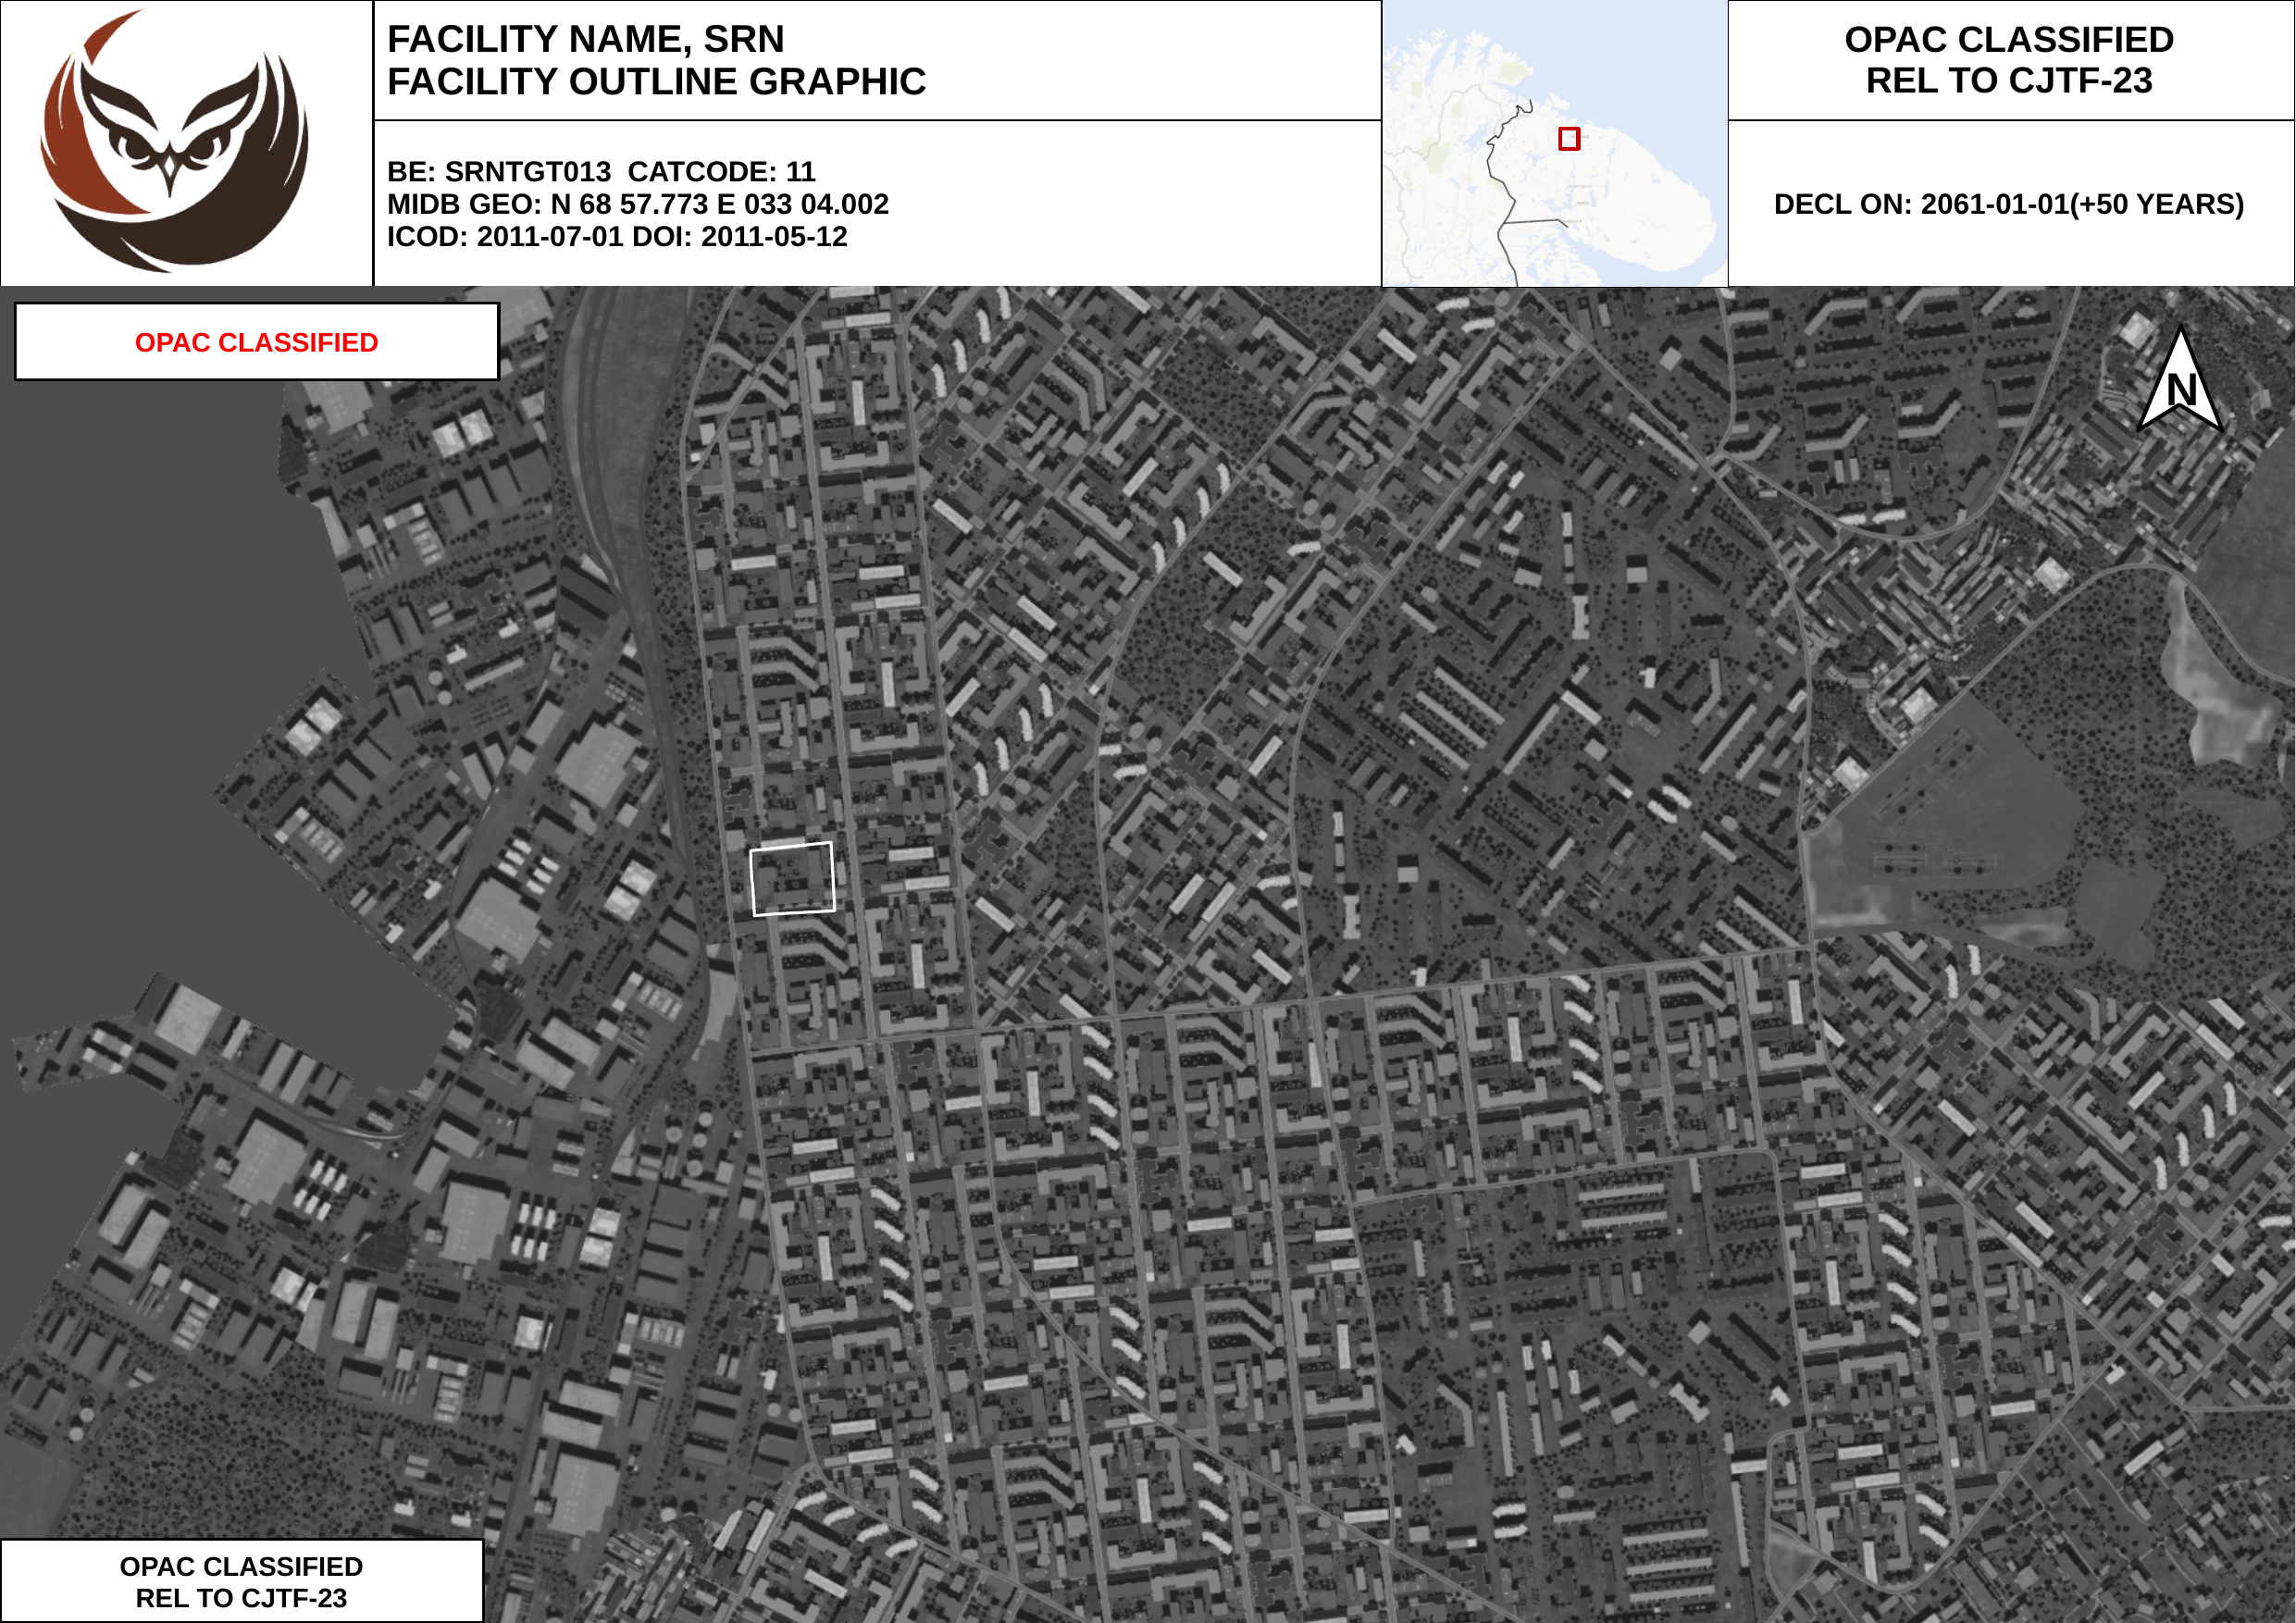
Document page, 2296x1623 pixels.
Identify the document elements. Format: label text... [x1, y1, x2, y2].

table_cell BE: SRNTGT013 CATCODE: 11 MIDB GEO: N 68 57.773 E 033 04.002 ICOD: 2011-07-01 DOI: 2011-05-12 [375, 121, 1377, 284]
table_header [341, 1, 372, 284]
picture [0, 0, 2296, 1623]
table_cell DECL ON: 2061-01-01(+50 YEARS) [1733, 121, 2294, 285]
table_header FACILITY NAME, SRN FACILITY OUTLINE GRAPHIC [375, 1, 1379, 119]
table_header OPAC CLASSIFIED REL TO CJTF-23 [1731, 1, 2294, 119]
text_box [2137, 325, 2223, 432]
